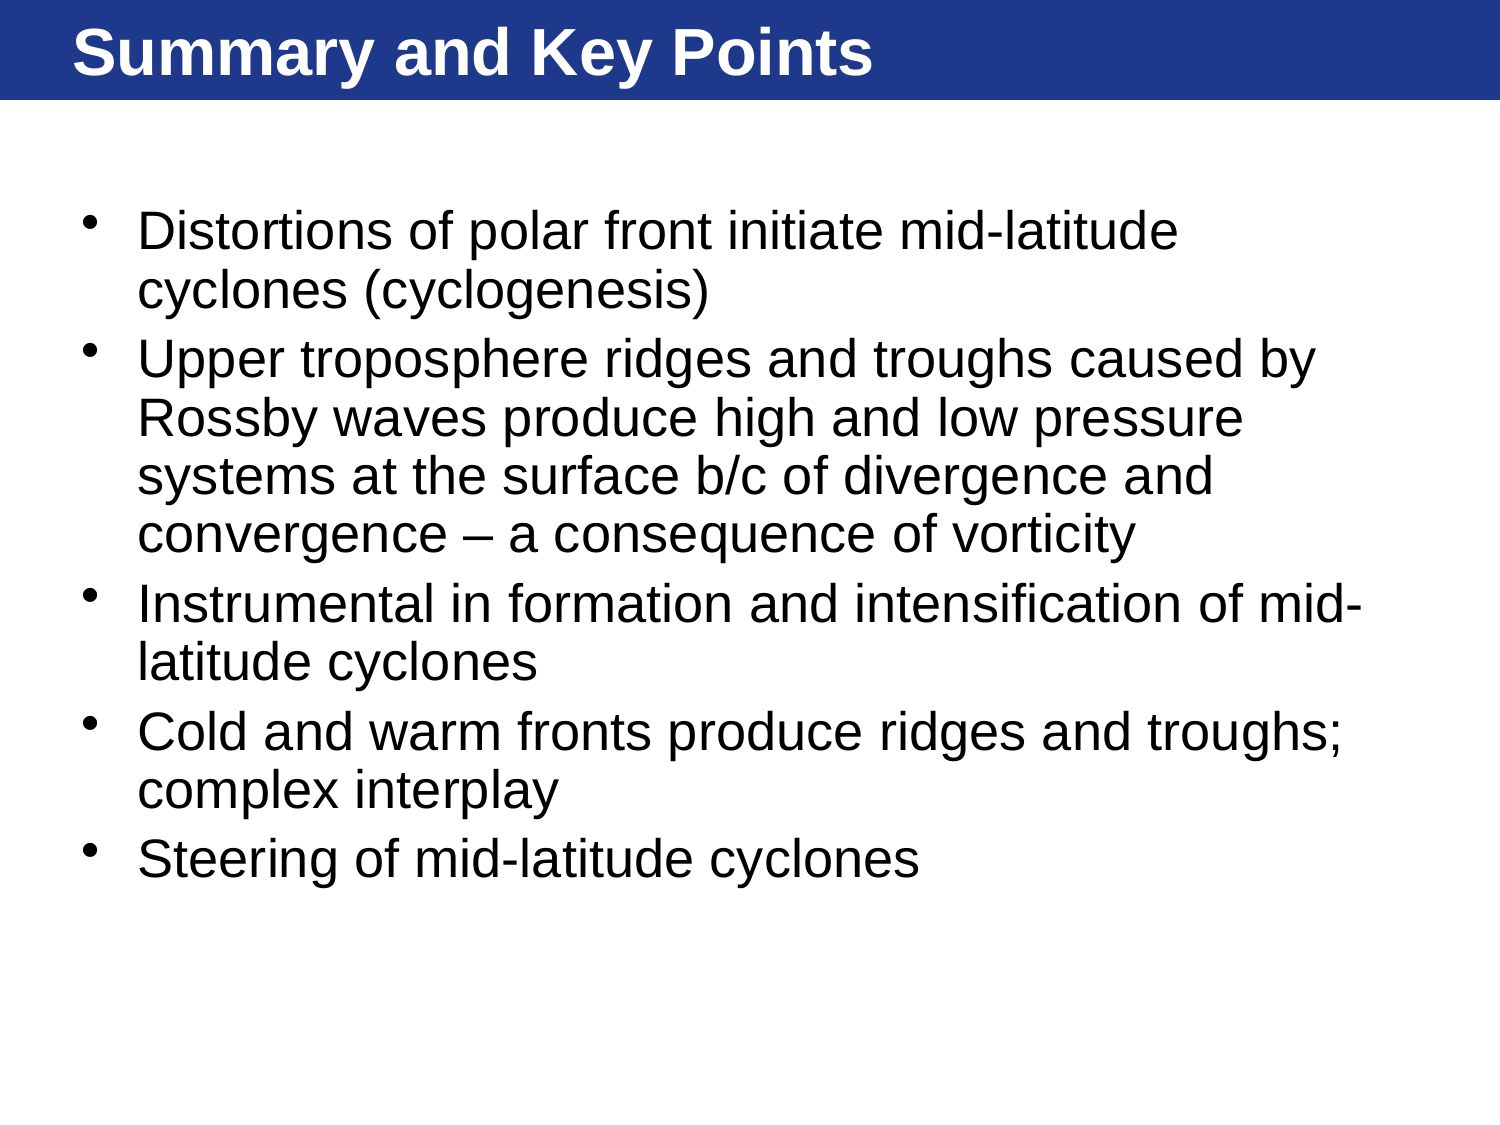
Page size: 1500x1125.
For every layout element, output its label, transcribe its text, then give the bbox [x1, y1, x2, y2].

list Distortions of polar front initiate mid-latitude cyclones (cyclogenesis) Upper troposphere ridges and troughs caused by Rossby waves produce high and low pressure systems at the surface b/c of divergence and convergence – a consequence of vorticity Instrumental in formation and intensification of mid-latitude cyclones Cold and warm fronts produce ridges and troughs; complex interplay Steering of mid-latitude cyclones [66, 195, 1417, 646]
title Summary and Key Points [0, 1, 1498, 97]
